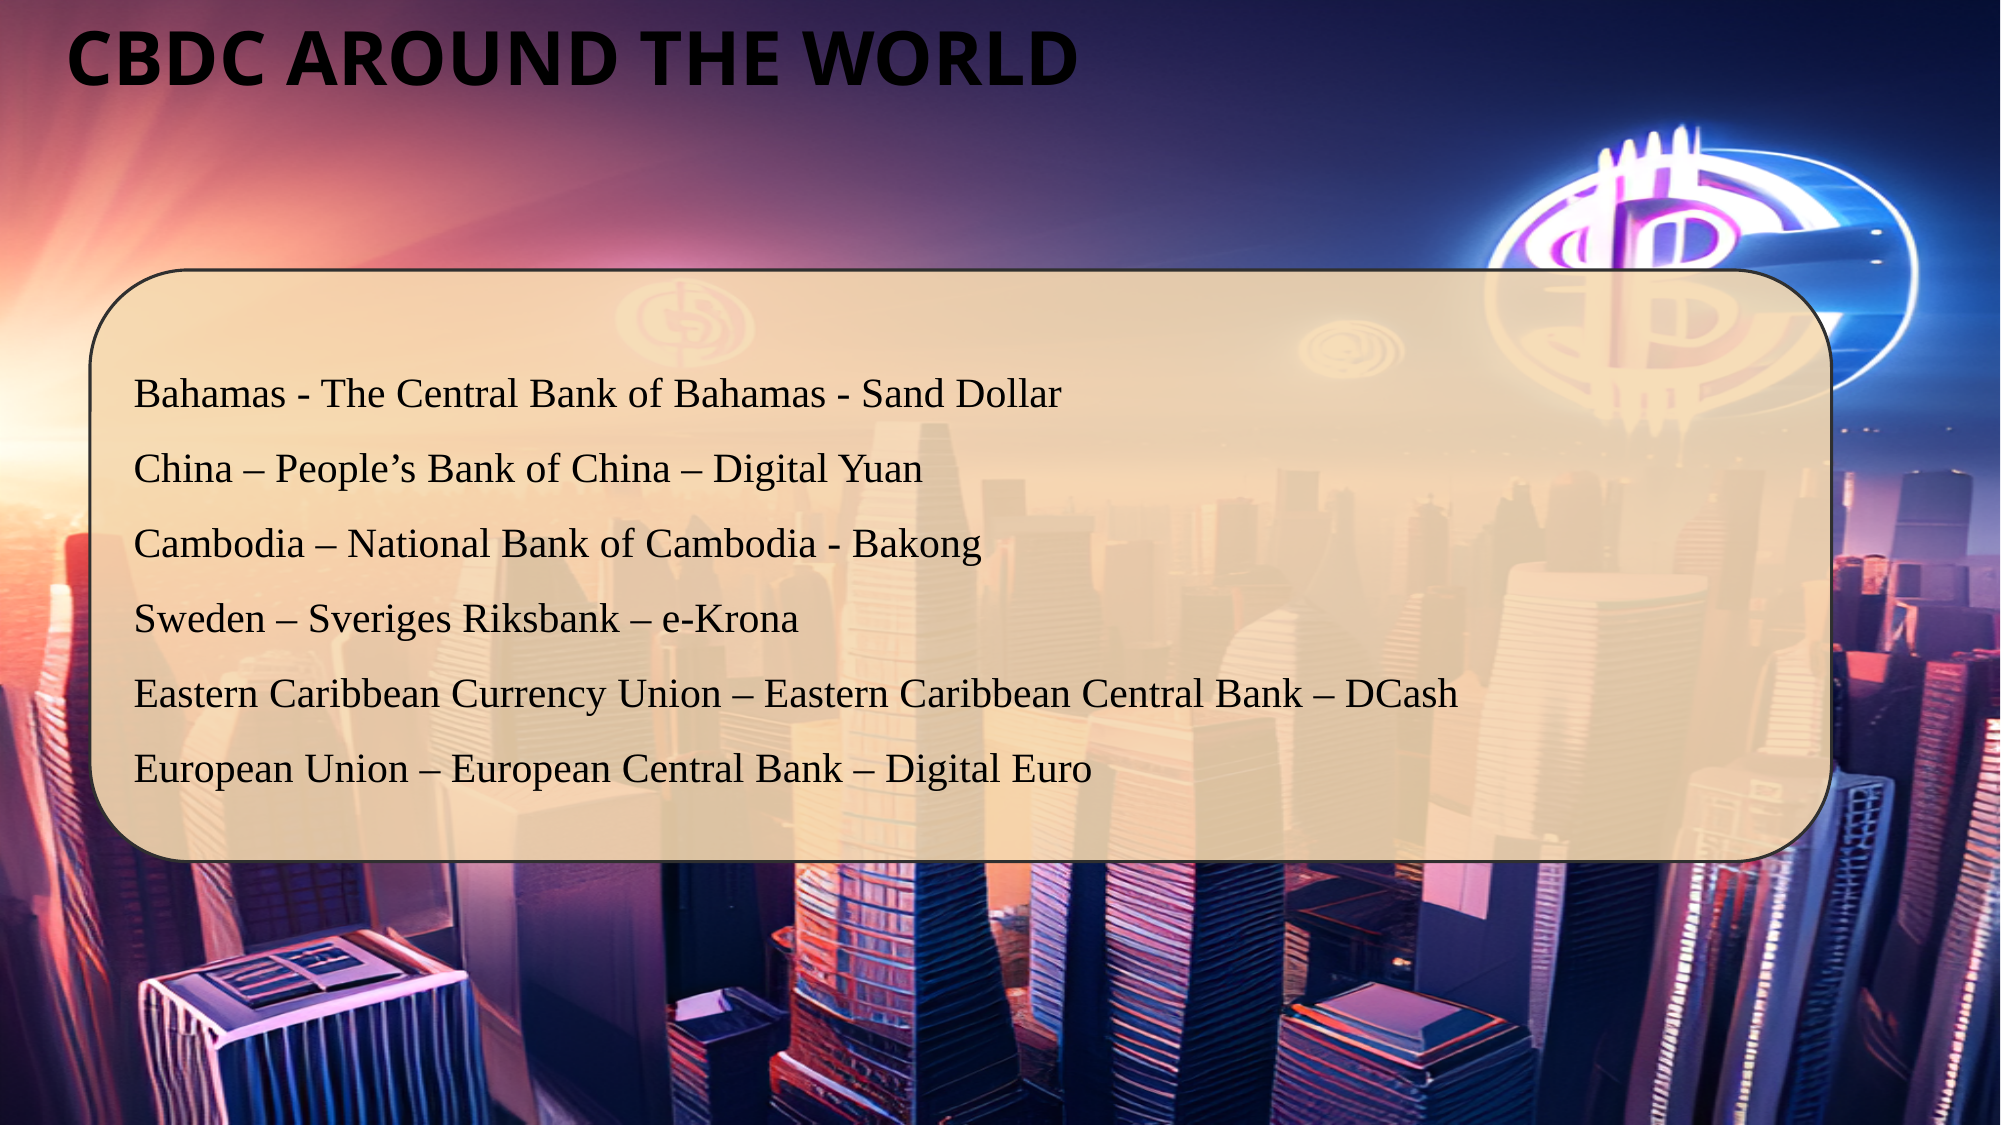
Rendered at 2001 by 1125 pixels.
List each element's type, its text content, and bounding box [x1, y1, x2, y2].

text_box Bahamas - The Central Bank of Bahamas - Sand Dollar China – People’s Bank of China – Digital Yuan Cambodia – National Bank of Cambodia - Bakong Sweden – Sveriges Riksbank – e-Krona Eastern Caribbean Currency Union – Eastern Caribbean Central Bank – DCash European Union – European Central Bank – Digital Euro [88, 268, 1834, 864]
picture [0, 0, 2001, 1125]
title CBDC Around The world [50, 0, 1676, 112]
